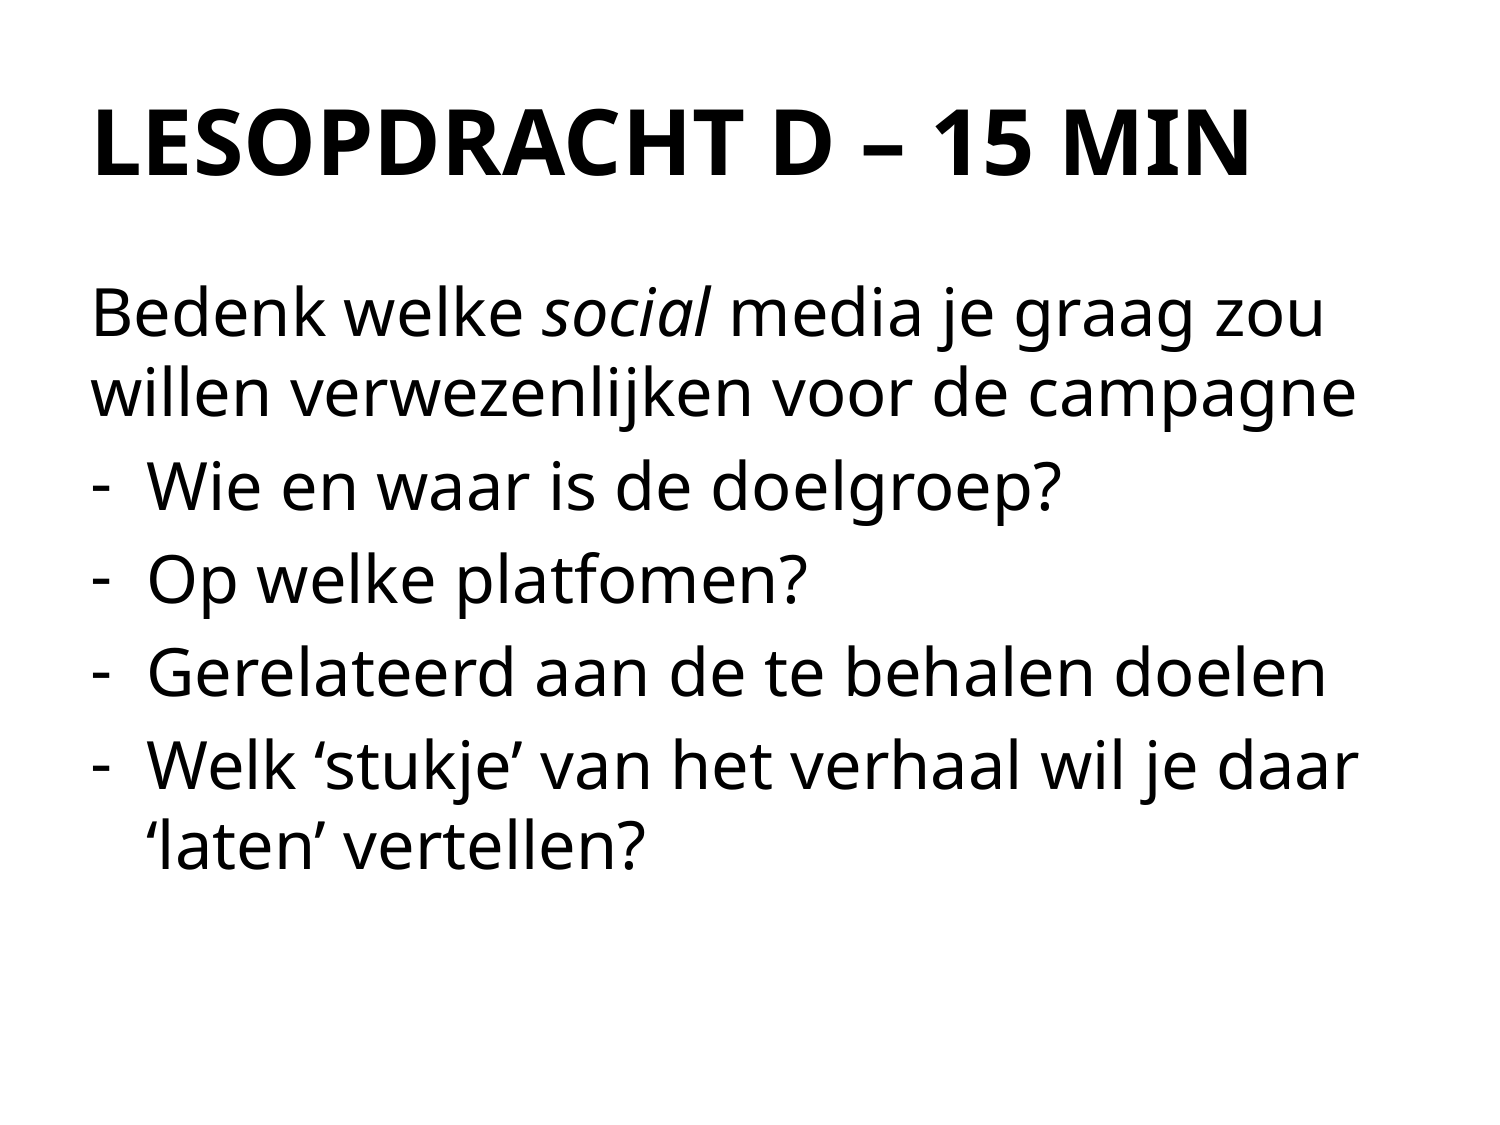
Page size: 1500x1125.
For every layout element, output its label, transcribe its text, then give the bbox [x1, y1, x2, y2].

list Bedenk welke social media je graag zou willen verwezenlijken voor de campagne Wie en waar is de doelgroep? Op welke platfomen? Gerelateerd aan de te behalen doelen Welk ‘stukje’ van het verhaal wil je daar ‘laten’ vertellen? [75, 262, 1425, 1005]
title LESOPDRACHT D – 15 MIN [75, 45, 1425, 233]
